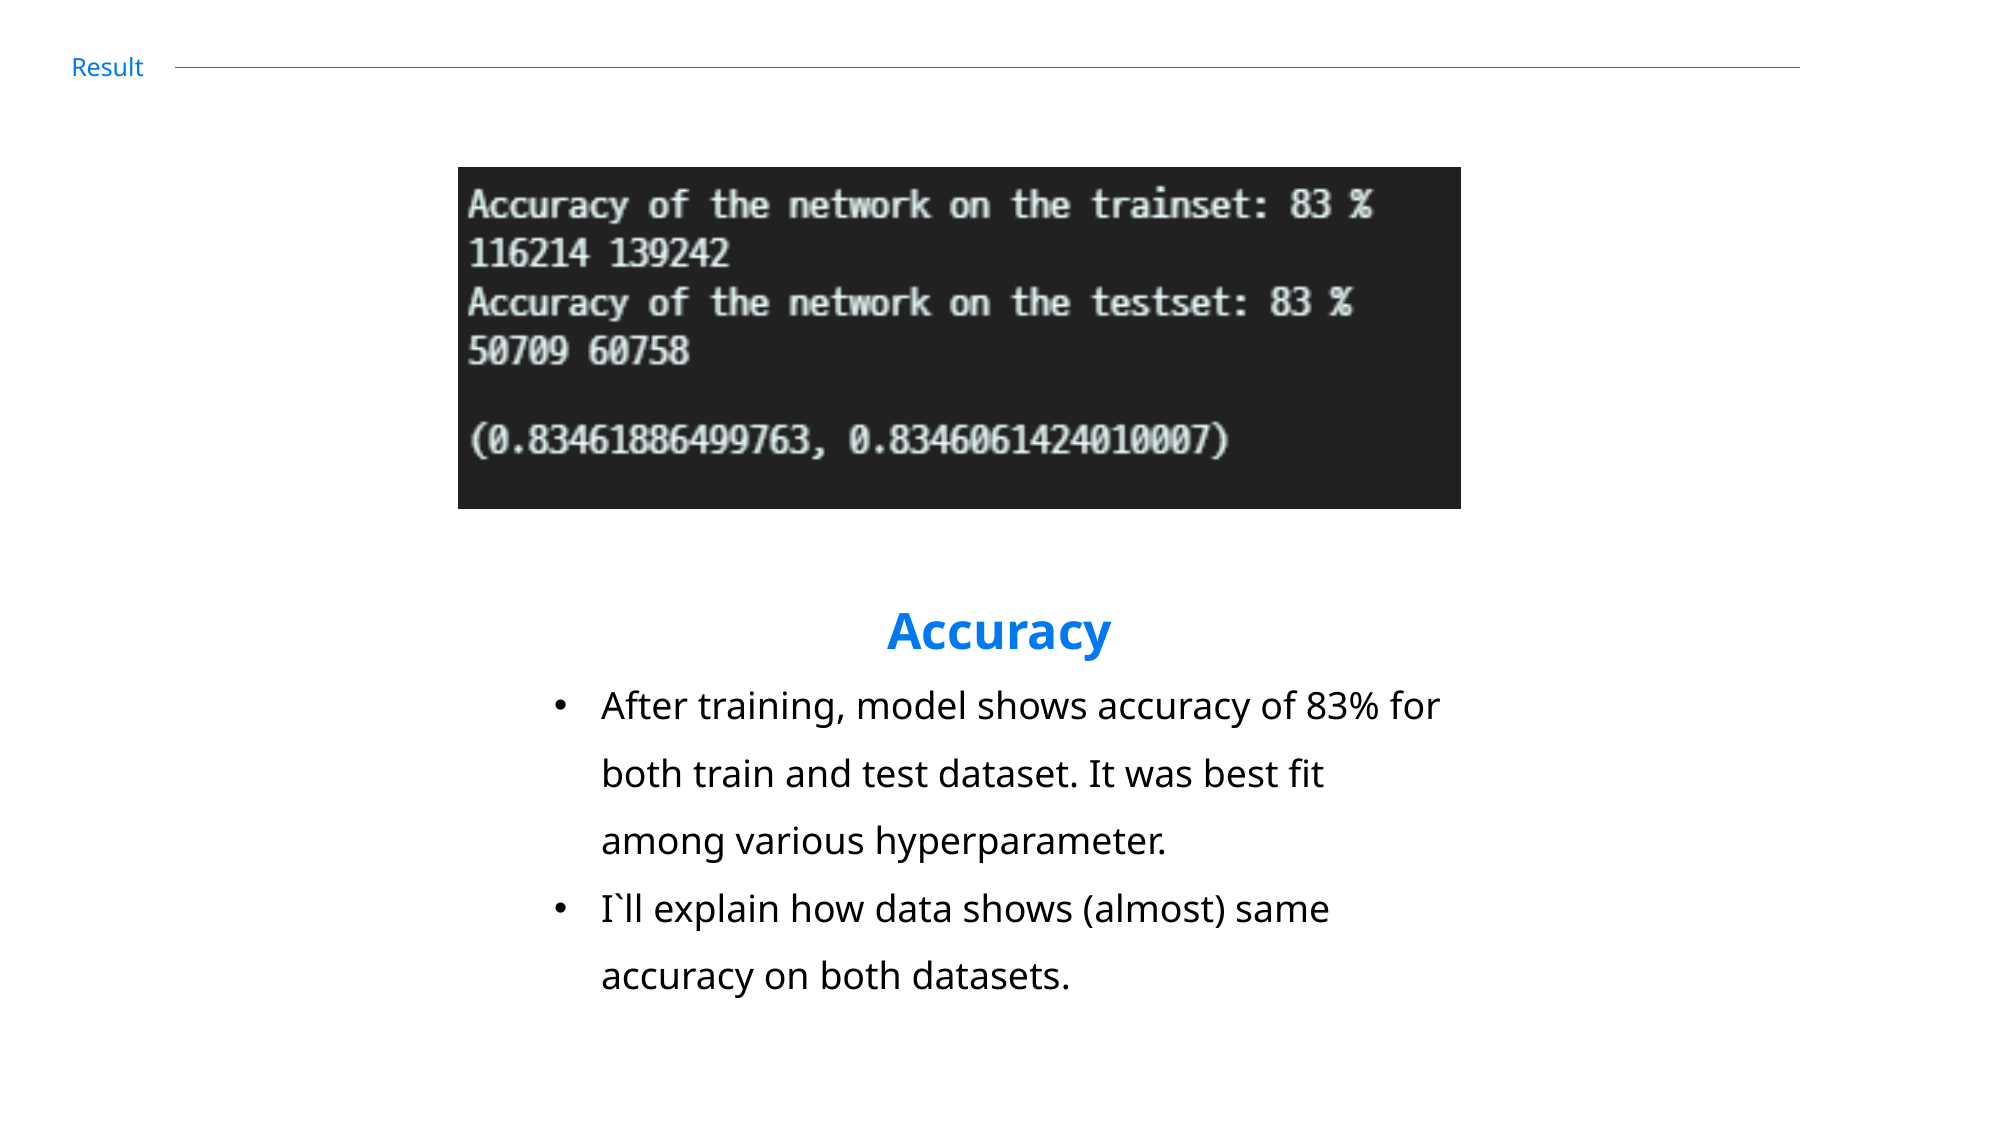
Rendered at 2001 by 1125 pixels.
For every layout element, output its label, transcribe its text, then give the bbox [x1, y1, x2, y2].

text_box Accuracy After training, model shows accuracy of 83% for both train and test dataset. It was best fit among various hyperparameter. I`ll explain how data shows (almost) same accuracy on both datasets. [539, 562, 1461, 1073]
picture [457, 167, 1461, 509]
text_box Result [56, 44, 159, 90]
